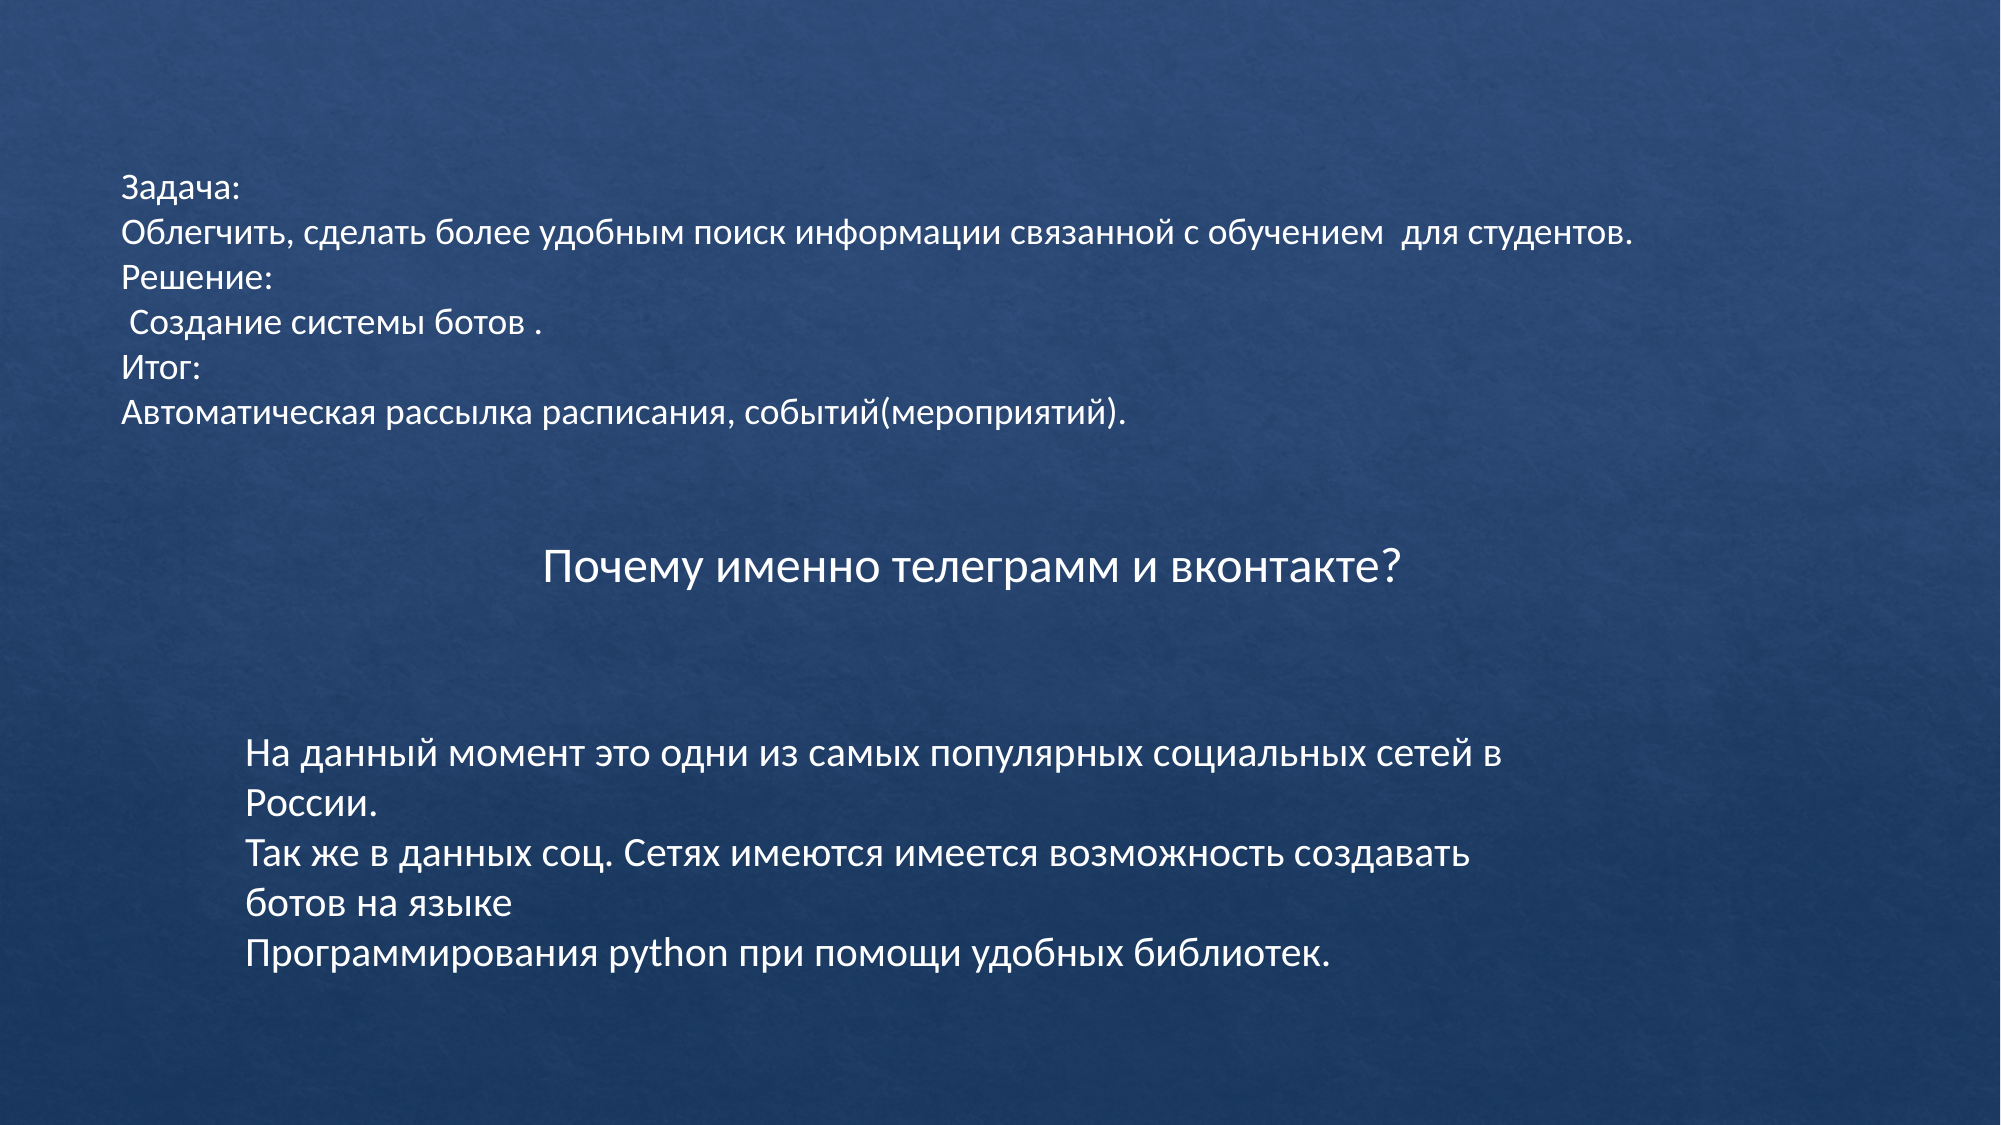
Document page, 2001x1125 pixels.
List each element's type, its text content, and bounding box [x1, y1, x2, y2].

text_box На данный момент это одни из самых популярных социальных сетей в России. Так же в данных соц. Сетях имеются имеется возможность создавать ботов на языке Программирования python при помощи удобных библиотек. [230, 717, 1585, 982]
text_box Задача: Облегчить, сделать более удобным поиск информации связанной с обучением для студентов. Решение: Создание системы ботов . Итог: Автоматическая рассылка расписания, событий(мероприятий). [106, 154, 1651, 485]
text_box Почему именно телеграмм и вконтакте? [527, 525, 1419, 601]
